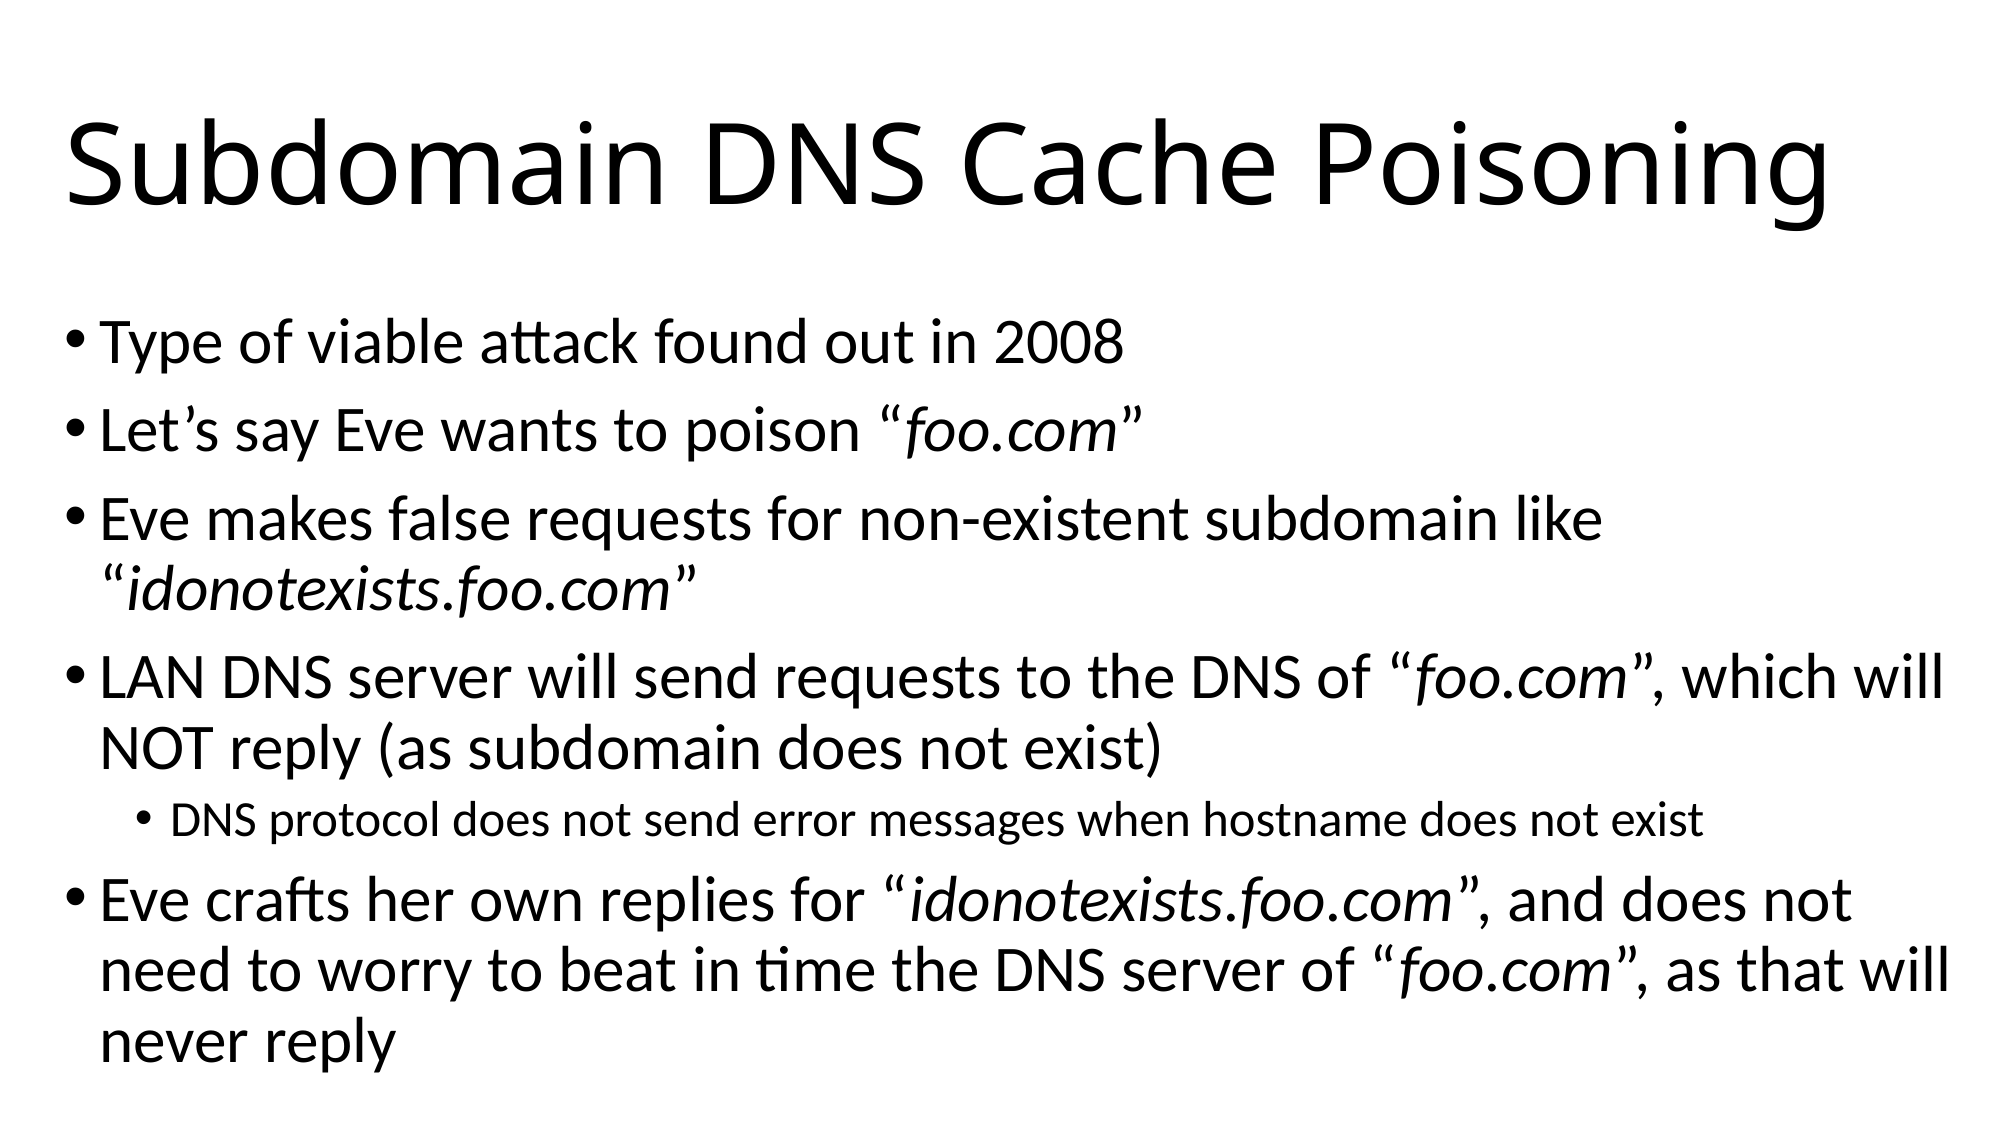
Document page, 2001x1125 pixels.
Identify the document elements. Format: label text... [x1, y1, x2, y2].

title Subdomain DNS Cache Poisoning [49, 59, 1863, 278]
list Type of viable attack found out in 2008 Let’s say Eve wants to poison “foo.com” Eve makes false requests for non-existent subdomain like “idonotexists.foo.com” LAN DNS server will send requests to the DNS of “foo.com”, which will NOT reply (as subdomain does not exist) DNS protocol does not send error messages when hostname does not exist Eve crafts her own replies for “idonotexists.foo.com”, and does not need to worry to beat in time the DNS server of “foo.com”, as that will never reply [49, 299, 1979, 1088]
